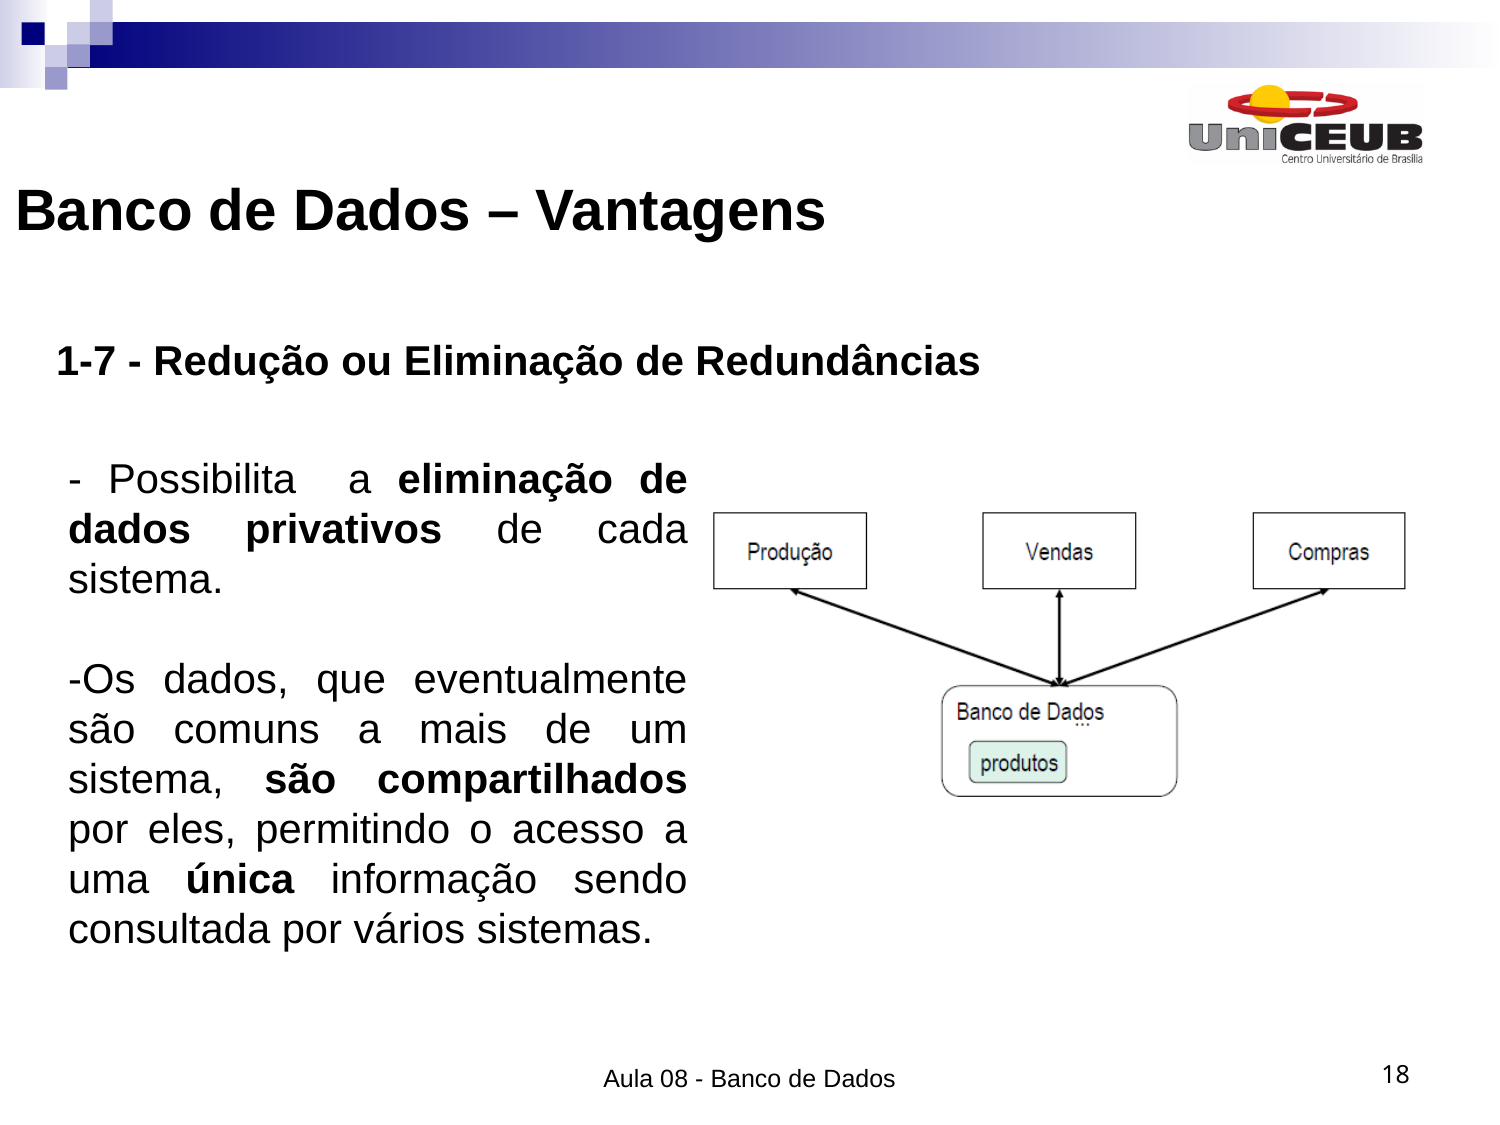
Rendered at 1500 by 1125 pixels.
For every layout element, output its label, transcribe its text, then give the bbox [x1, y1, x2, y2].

picture [1186, 83, 1424, 165]
picture [704, 503, 1417, 811]
footer Aula 08 - Banco de Dados [512, 1025, 988, 1100]
text_box - Possibilita a eliminação de dados privativos de cada sistema. -Os dados, que eventualmente são comuns a mais de um sistema, são compartilhados por eles, permitindo o acesso a uma única informação sendo consultada por vários sistemas. [53, 444, 703, 600]
text_box 1-7 - Redução ou Eliminação de Redundâncias [41, 326, 1046, 392]
title Banco de Dados – Vantagens [0, 175, 1275, 238]
slide_number ‹#› [1074, 1025, 1425, 1100]
